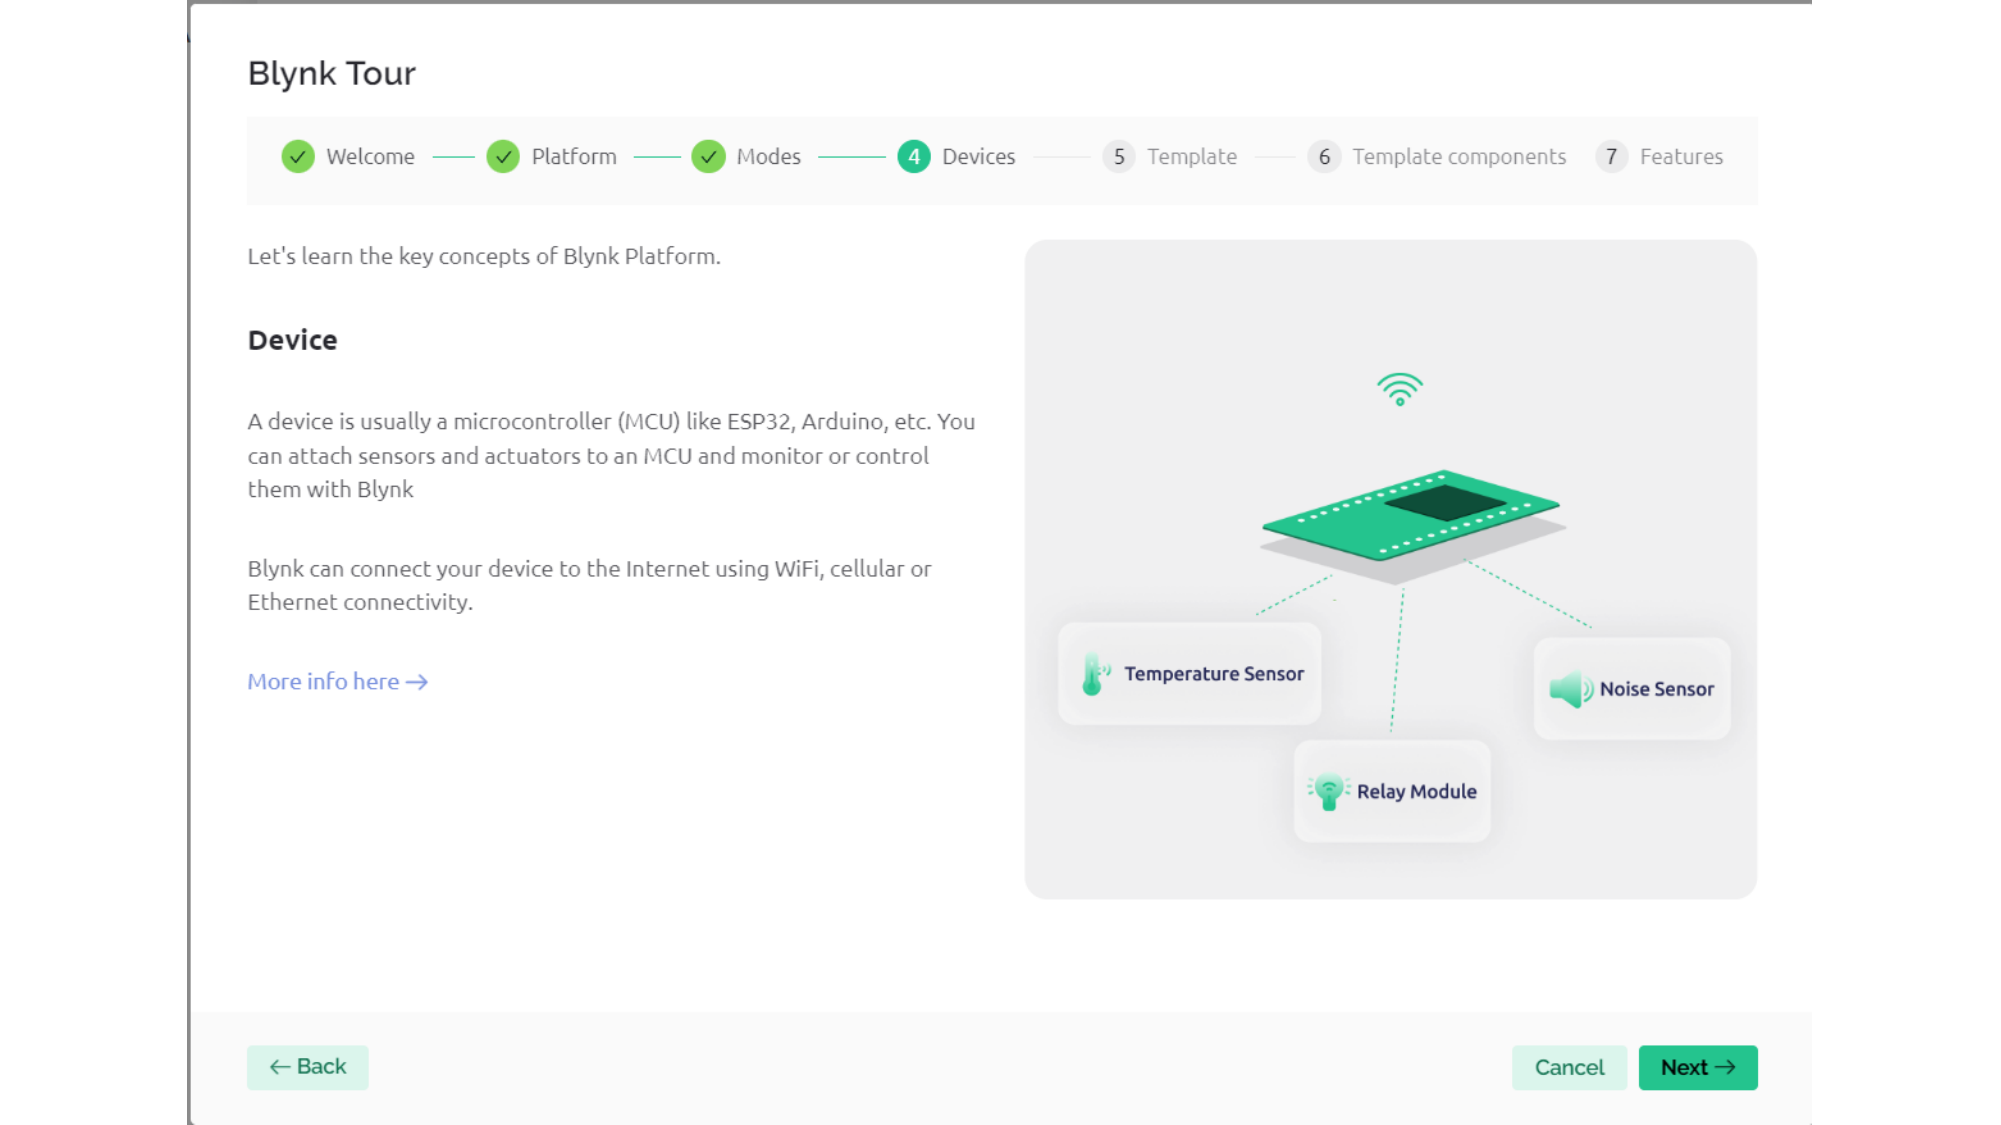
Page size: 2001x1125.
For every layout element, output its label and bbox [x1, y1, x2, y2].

picture [187, 0, 1812, 1125]
